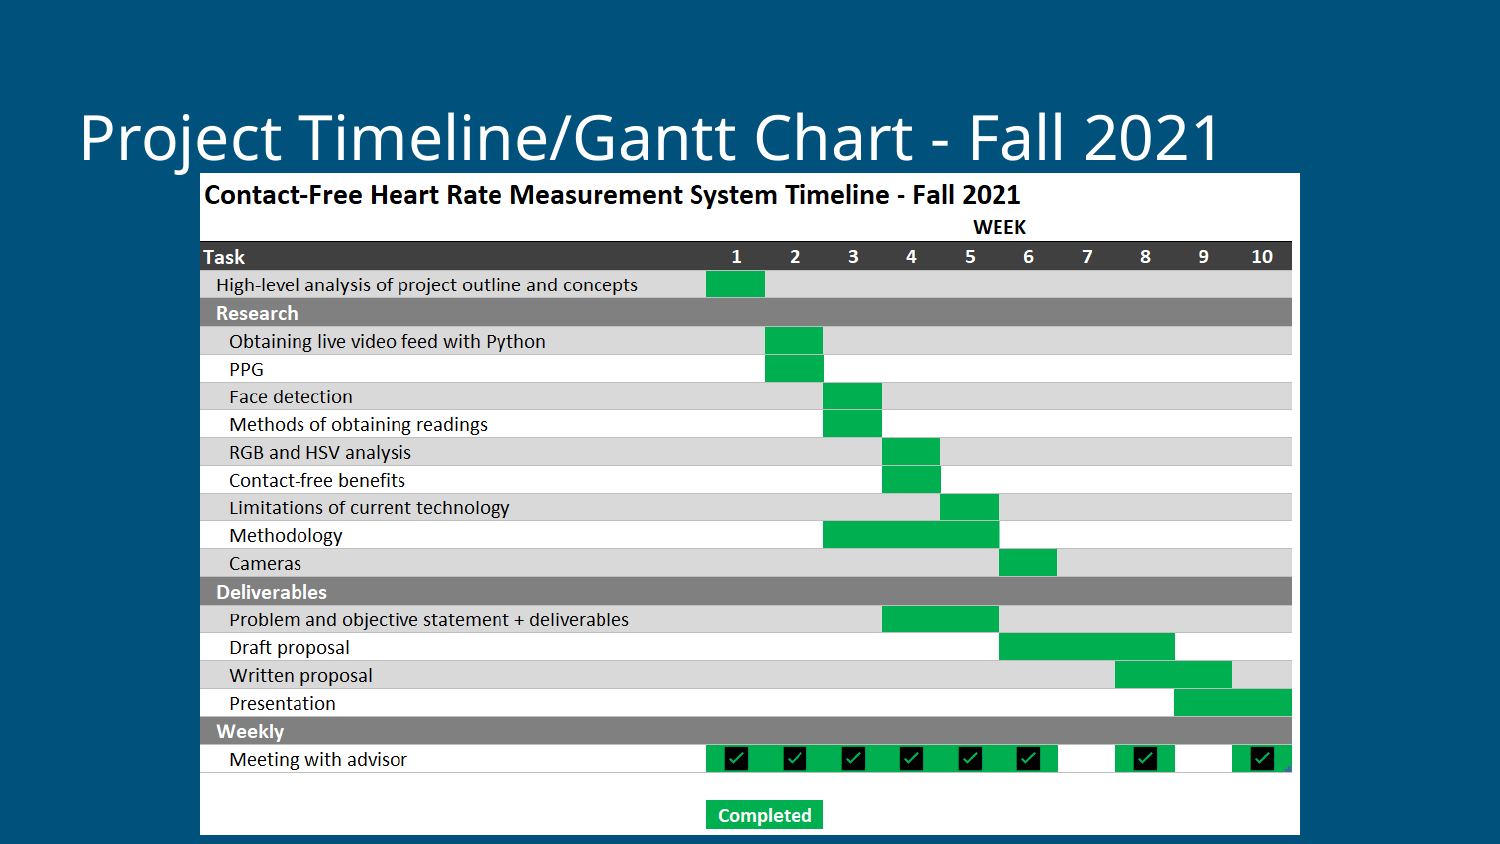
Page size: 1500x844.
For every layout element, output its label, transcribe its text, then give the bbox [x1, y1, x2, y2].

title Project Timeline/Gantt Chart - Fall 2021 [63, 75, 1437, 188]
picture [201, 174, 1299, 834]
